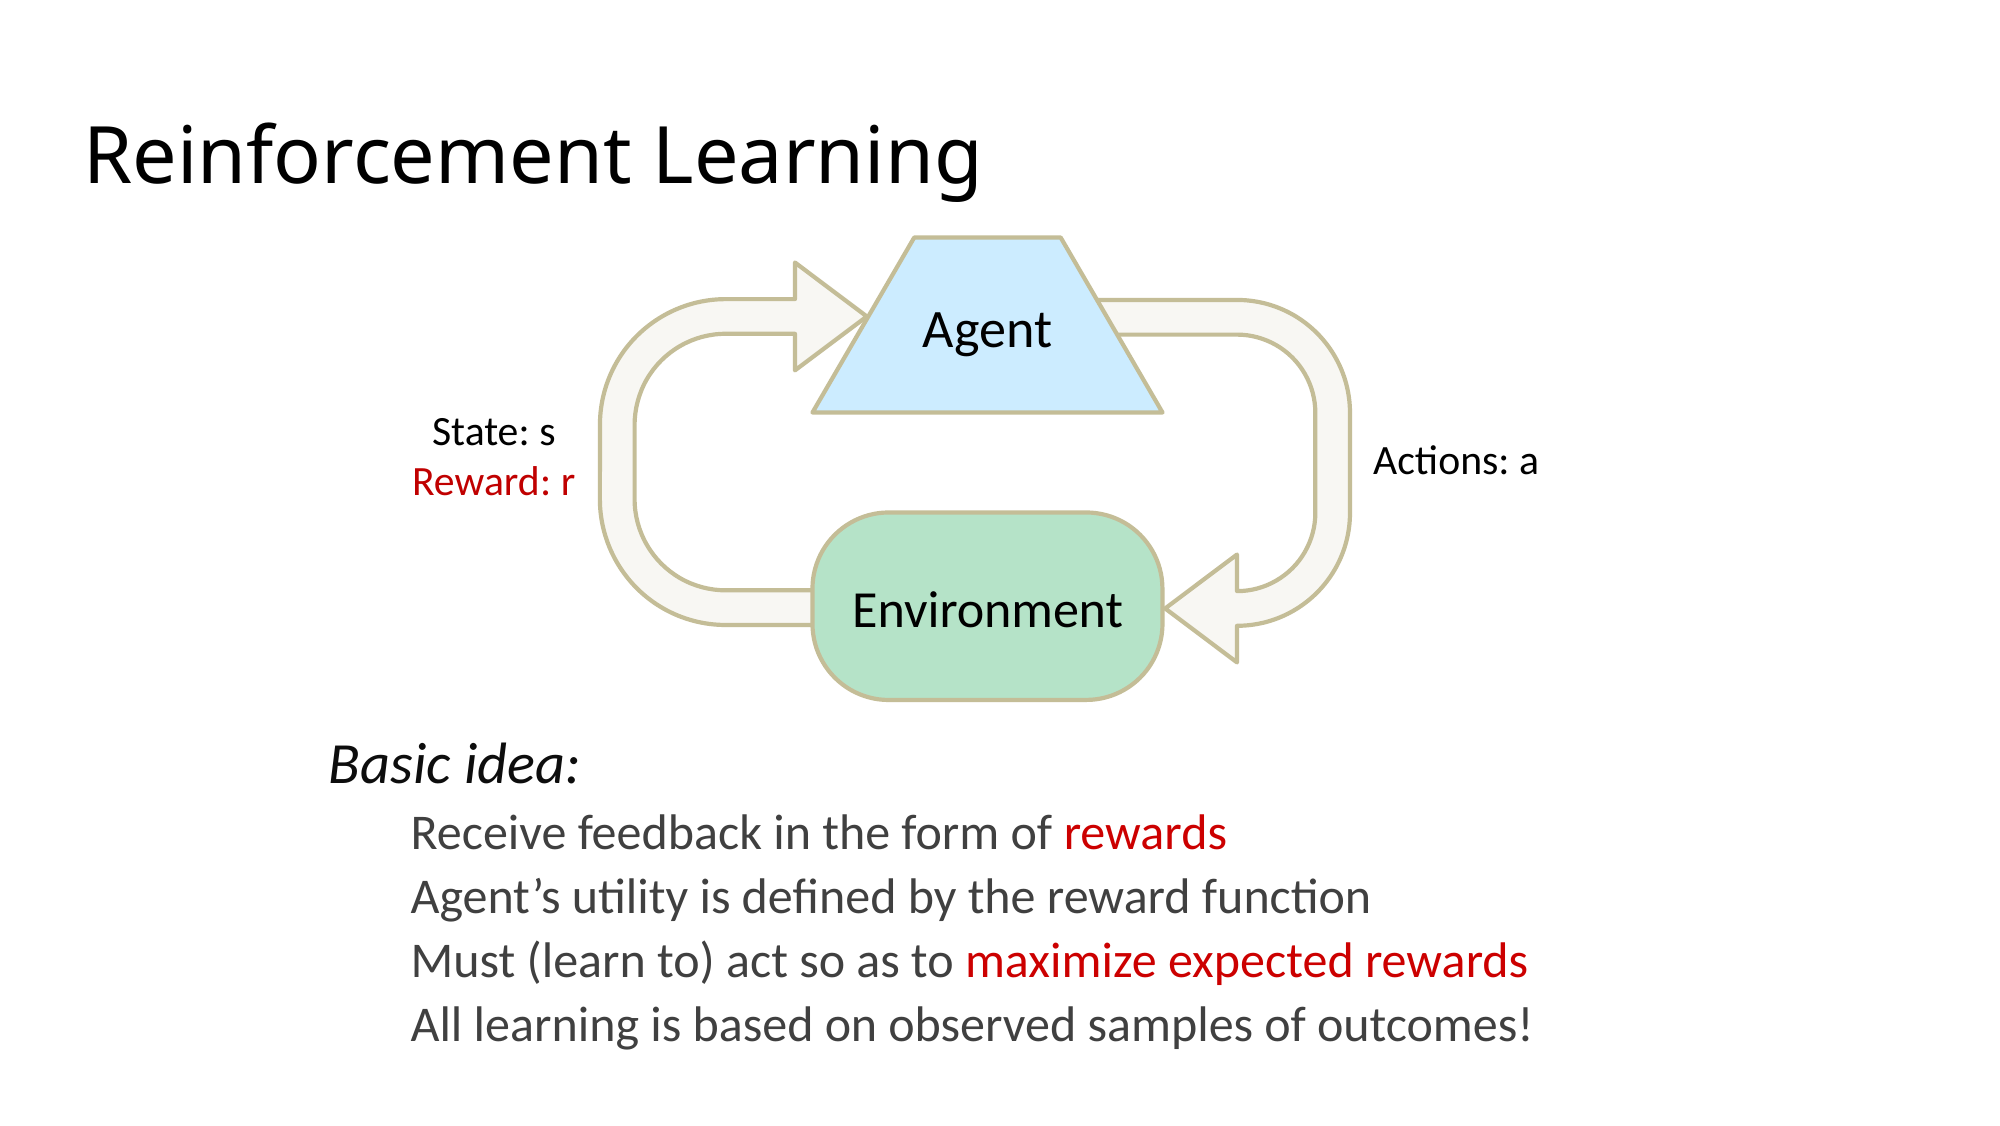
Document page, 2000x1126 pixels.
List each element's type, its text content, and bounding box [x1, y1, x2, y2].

text_box Environment [810, 510, 1165, 703]
text_box [598, 260, 867, 628]
text_box [1099, 297, 1353, 665]
text_box Basic idea: Receive feedback in the form of rewards Agent’s utility is defined by the reward function Must (learn to) act so as to maximize expected rewards All learning is based on observed samples of outcomes! [312, 725, 1688, 1063]
title Reinforcement Learning [66, 31, 1767, 273]
text_box Agent [810, 235, 1165, 415]
subtitle Karan Kathpalia [299, 637, 1700, 926]
text_box Actions: a [1325, 425, 1588, 490]
text_box State: s Reward: r [362, 396, 625, 512]
